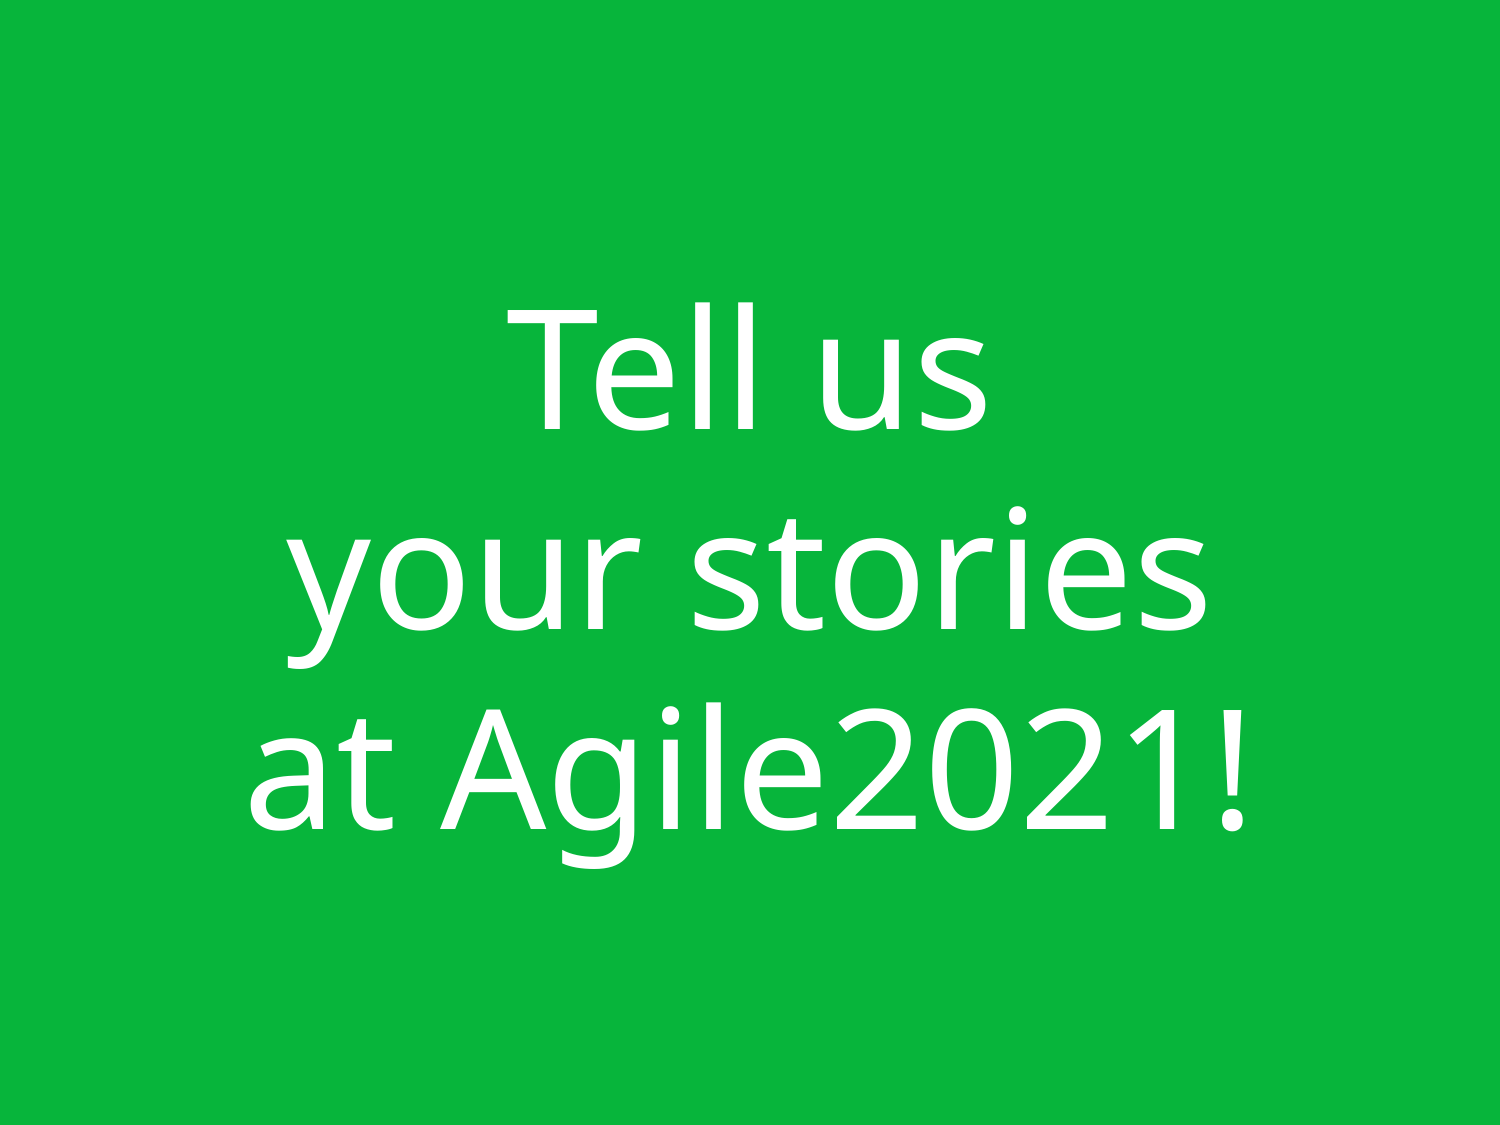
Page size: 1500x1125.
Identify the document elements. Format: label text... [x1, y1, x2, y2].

title Tell us your stories at Agile2021! [0, 0, 1500, 1125]
